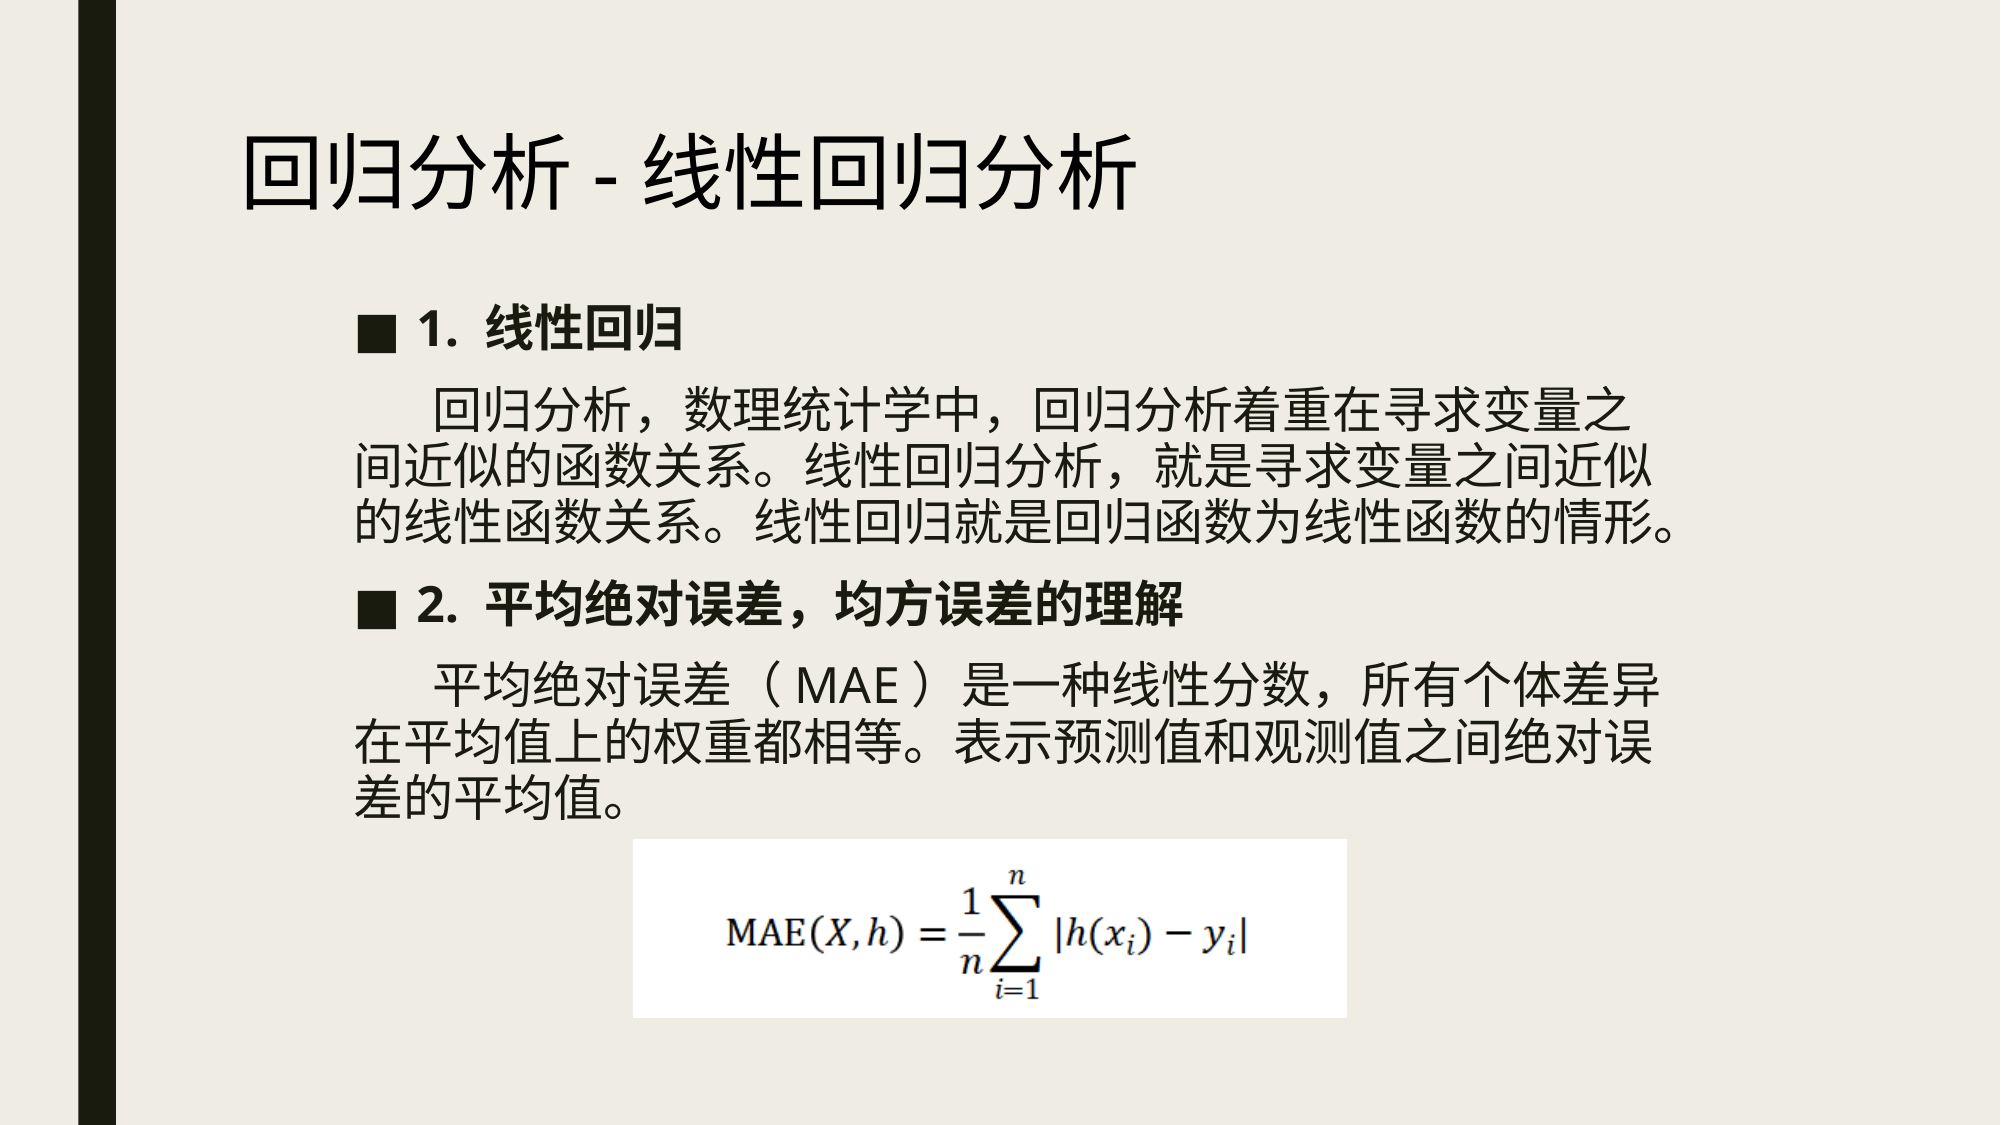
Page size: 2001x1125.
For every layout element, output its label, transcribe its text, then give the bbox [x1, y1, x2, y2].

list 1. 线性回归 回归分析，数理统计学中，回归分析着重在寻求变量之间近似的函数关系。线性回归分析，就是寻求变量之间近似的线性函数关系。线性回归就是回归函数为线性函数的情形。 2. 平均绝对误差，均方误差的理解 平均绝对误差（MAE）是一种线性分数，所有个体差异在平均值上的权重都相等。表示预测值和观测值之间绝对误差的平均值。 [338, 294, 1687, 1018]
title 回归分析-线性回归分析 [225, 112, 1800, 357]
picture [633, 839, 1347, 1018]
